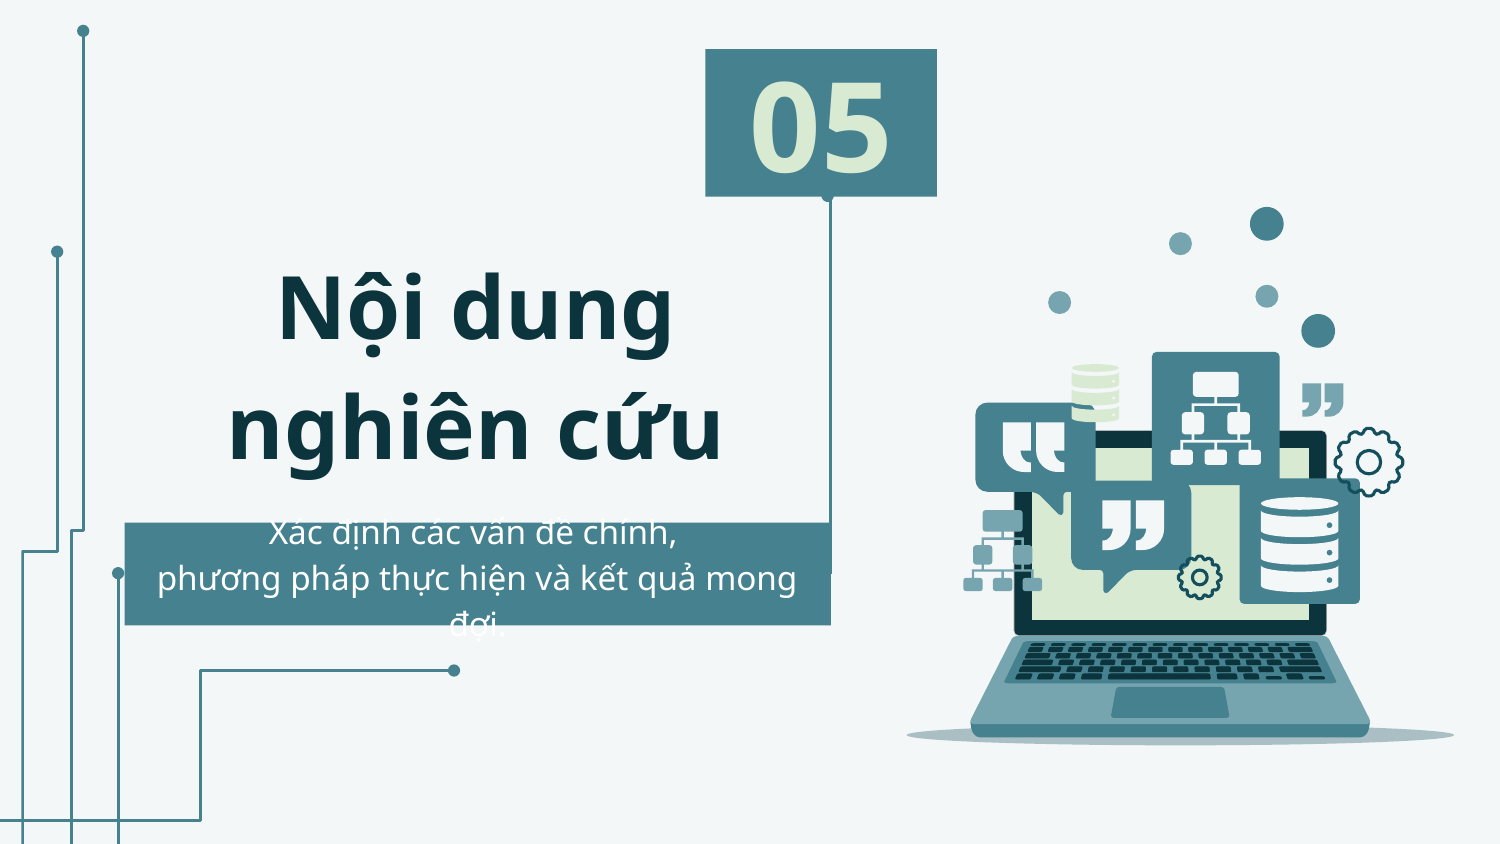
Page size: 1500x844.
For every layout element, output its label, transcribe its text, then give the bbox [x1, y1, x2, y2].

title Nội dung nghiên cứu [167, 226, 785, 493]
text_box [0, 670, 455, 821]
title 05 [705, 49, 937, 197]
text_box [906, 206, 1455, 746]
subtitle Xác định các vấn đề chính, phương pháp thực hiện và kết quả mong đợi. [124, 522, 831, 626]
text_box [827, 195, 832, 575]
